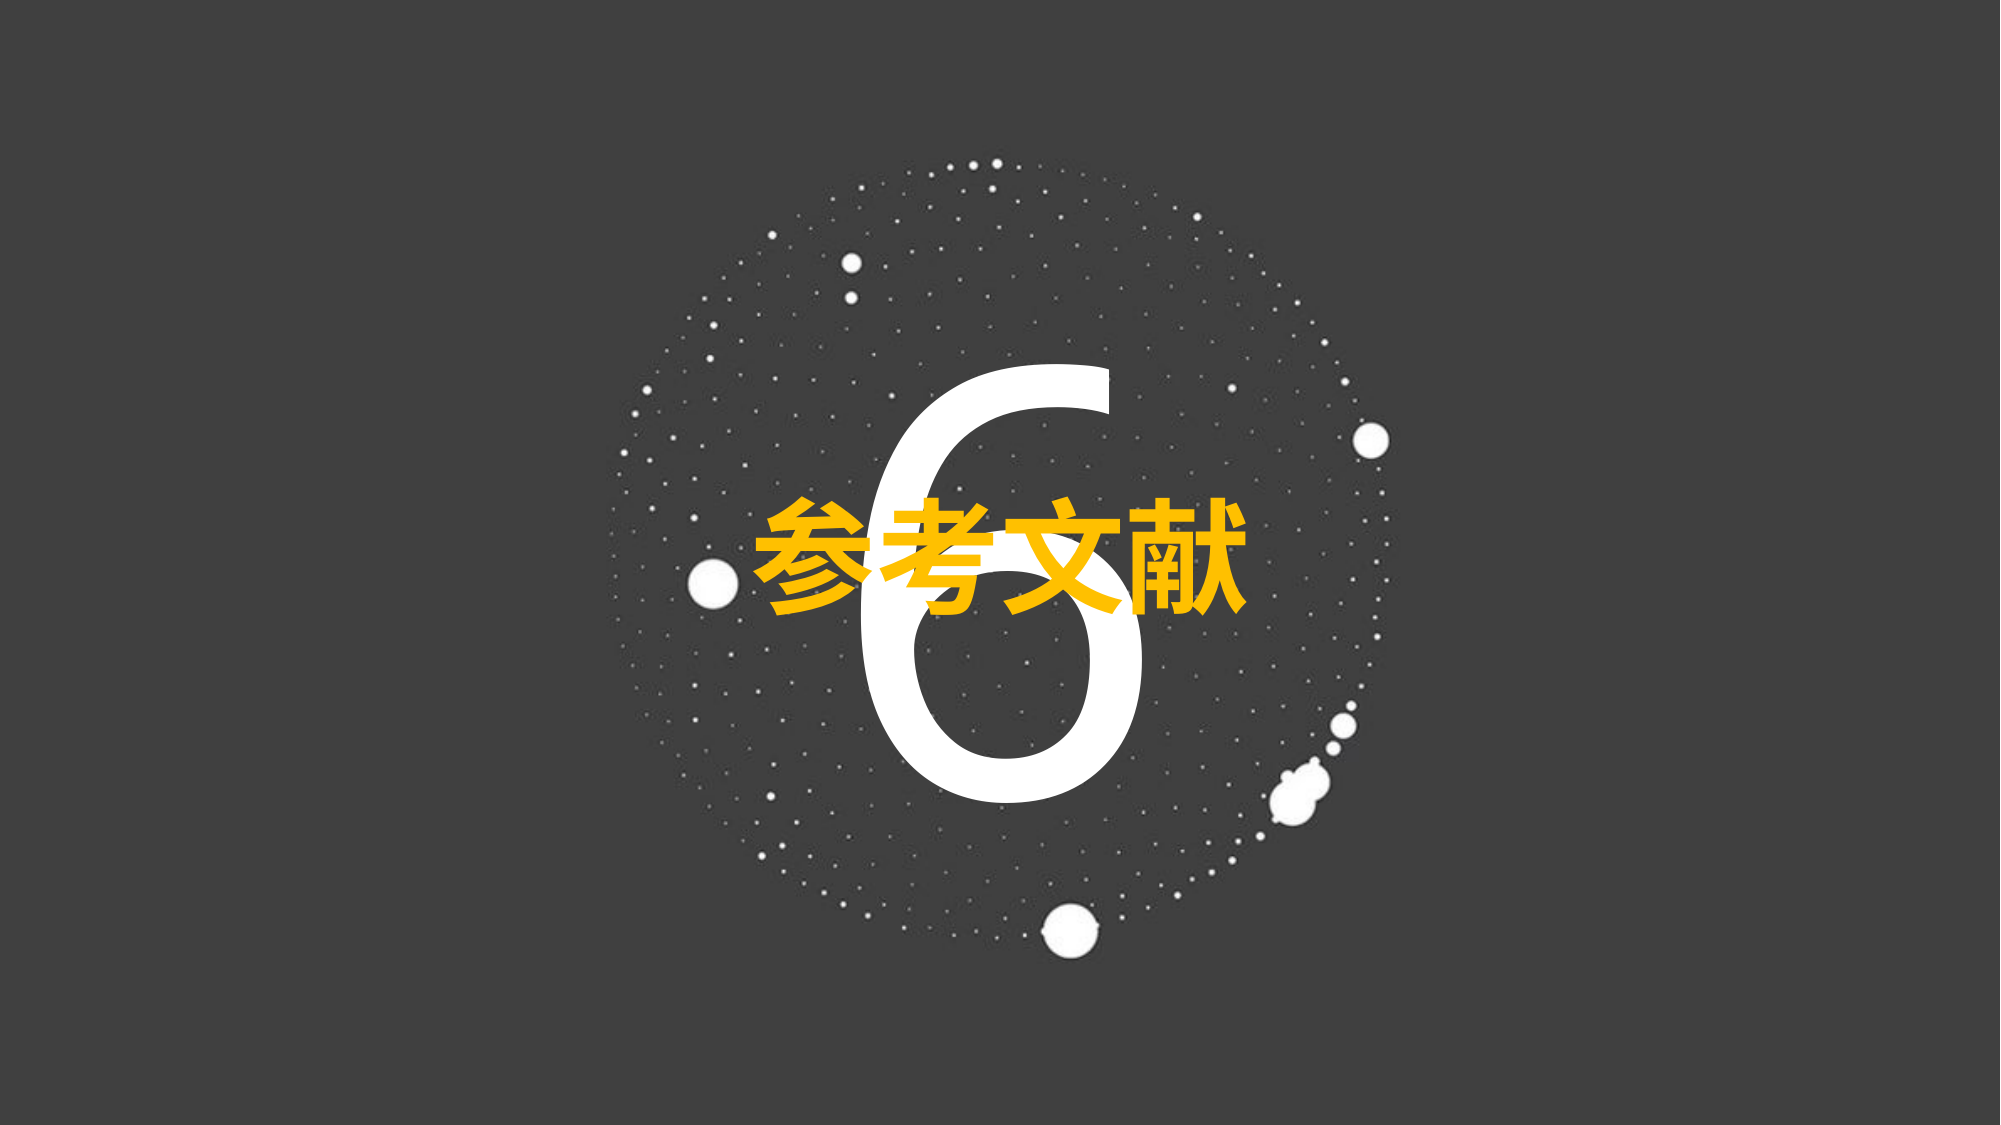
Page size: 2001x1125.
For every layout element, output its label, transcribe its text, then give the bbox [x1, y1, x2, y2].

list 参考文献 [719, 488, 1281, 637]
picture [526, 88, 1474, 1037]
text_box 6 [814, 192, 1186, 488]
text_box 6 [814, 637, 1186, 925]
